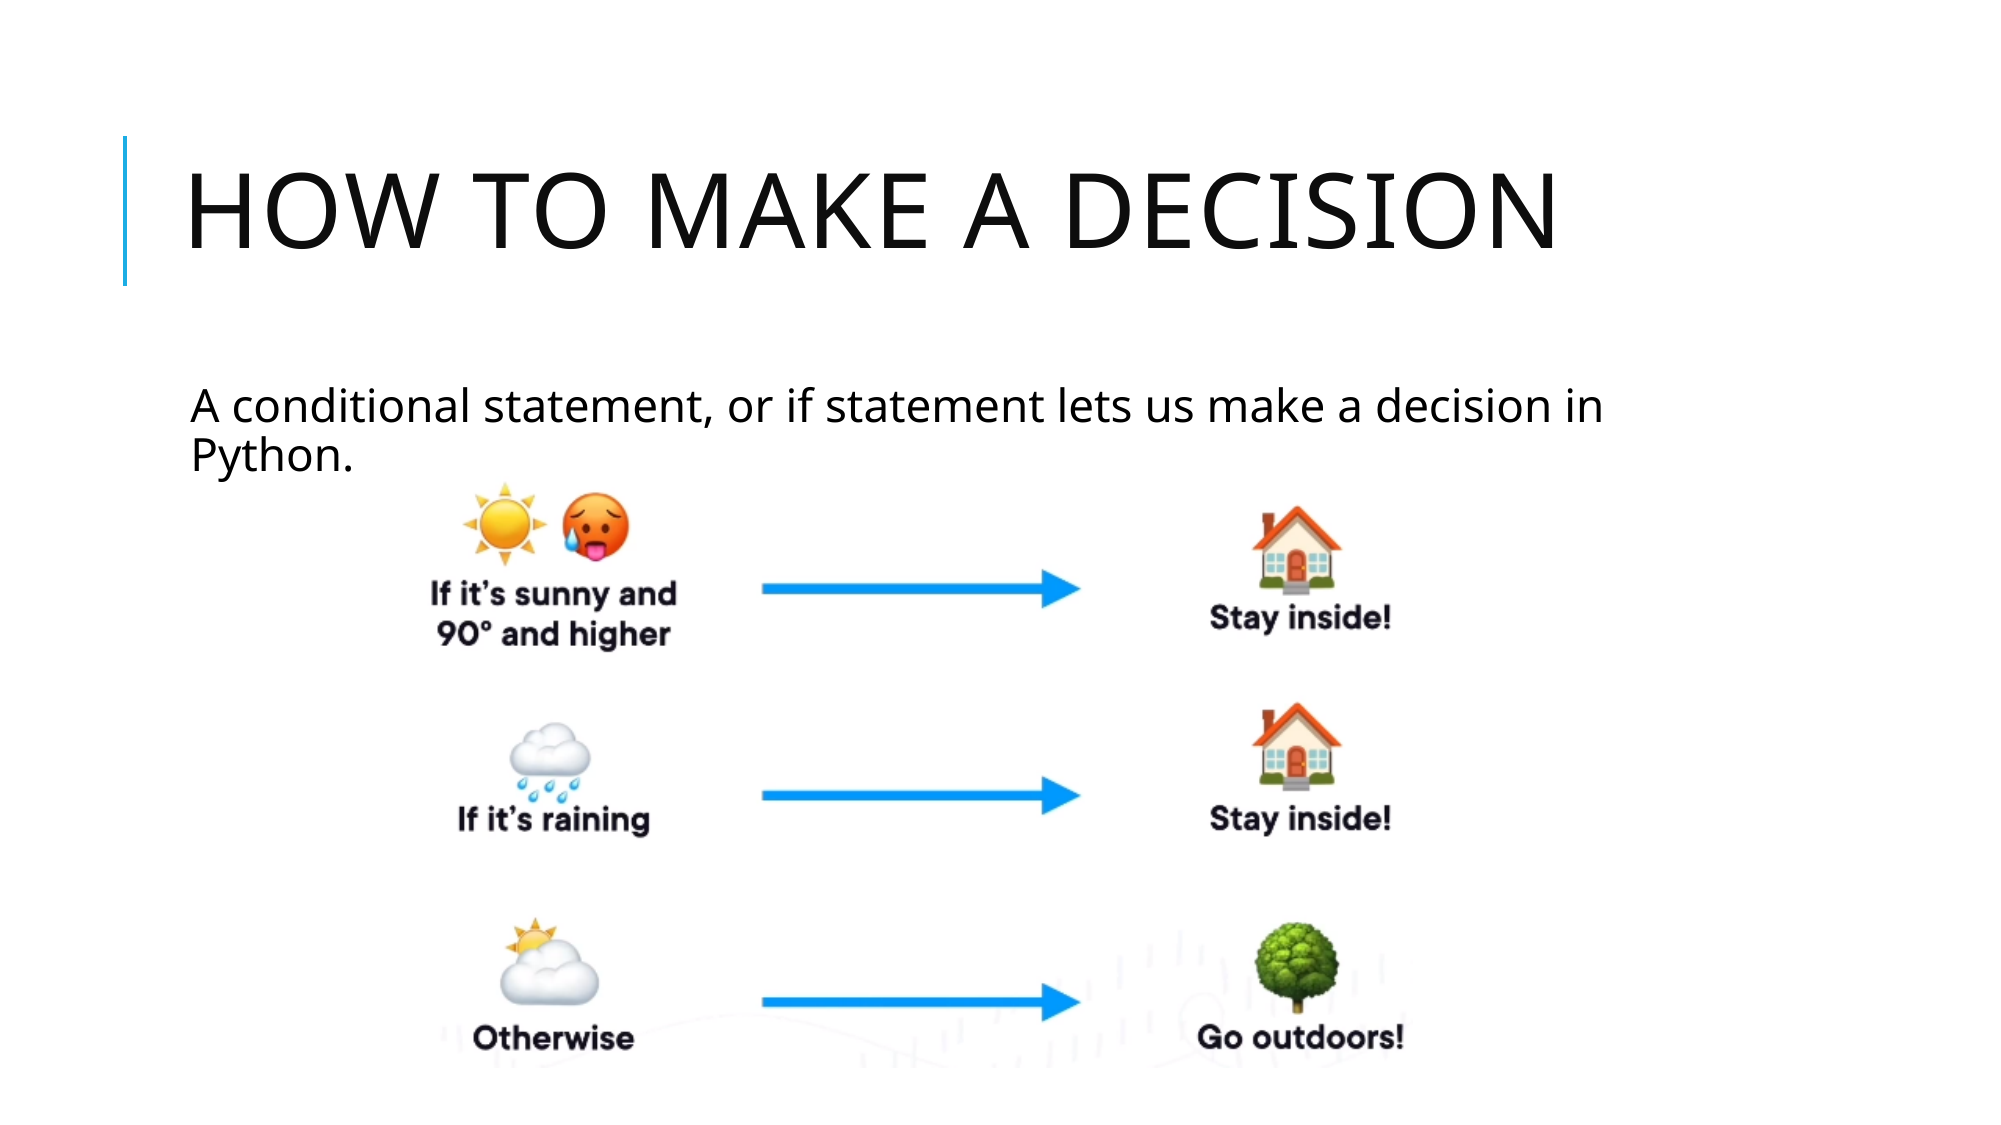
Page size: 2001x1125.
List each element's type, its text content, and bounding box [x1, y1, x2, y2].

title How to make a decision [168, 96, 1763, 342]
list A conditional statement, or if statement lets us make a decision in Python. [168, 375, 1763, 1035]
picture [416, 473, 1413, 1069]
